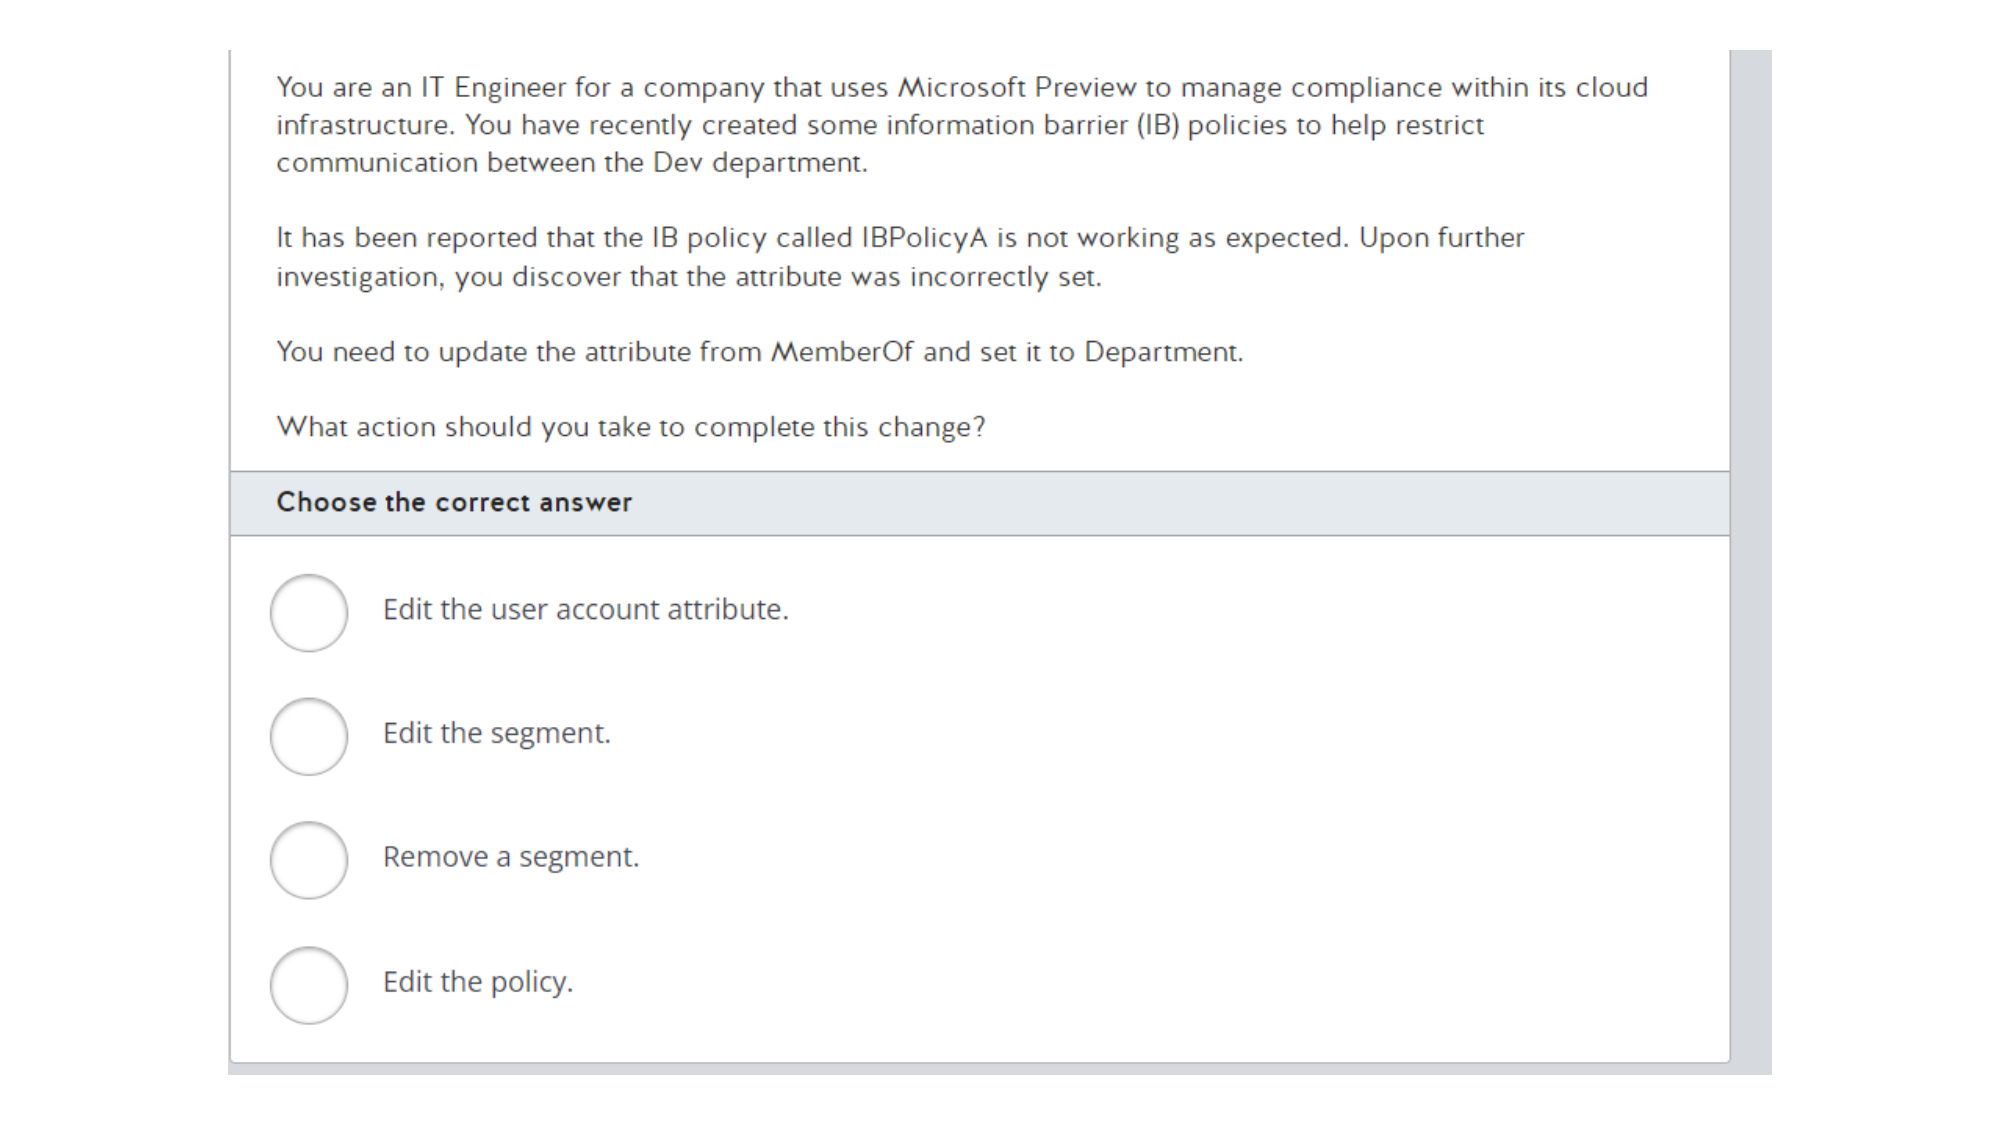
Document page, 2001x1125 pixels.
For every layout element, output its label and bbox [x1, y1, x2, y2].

picture [228, 50, 1772, 1075]
